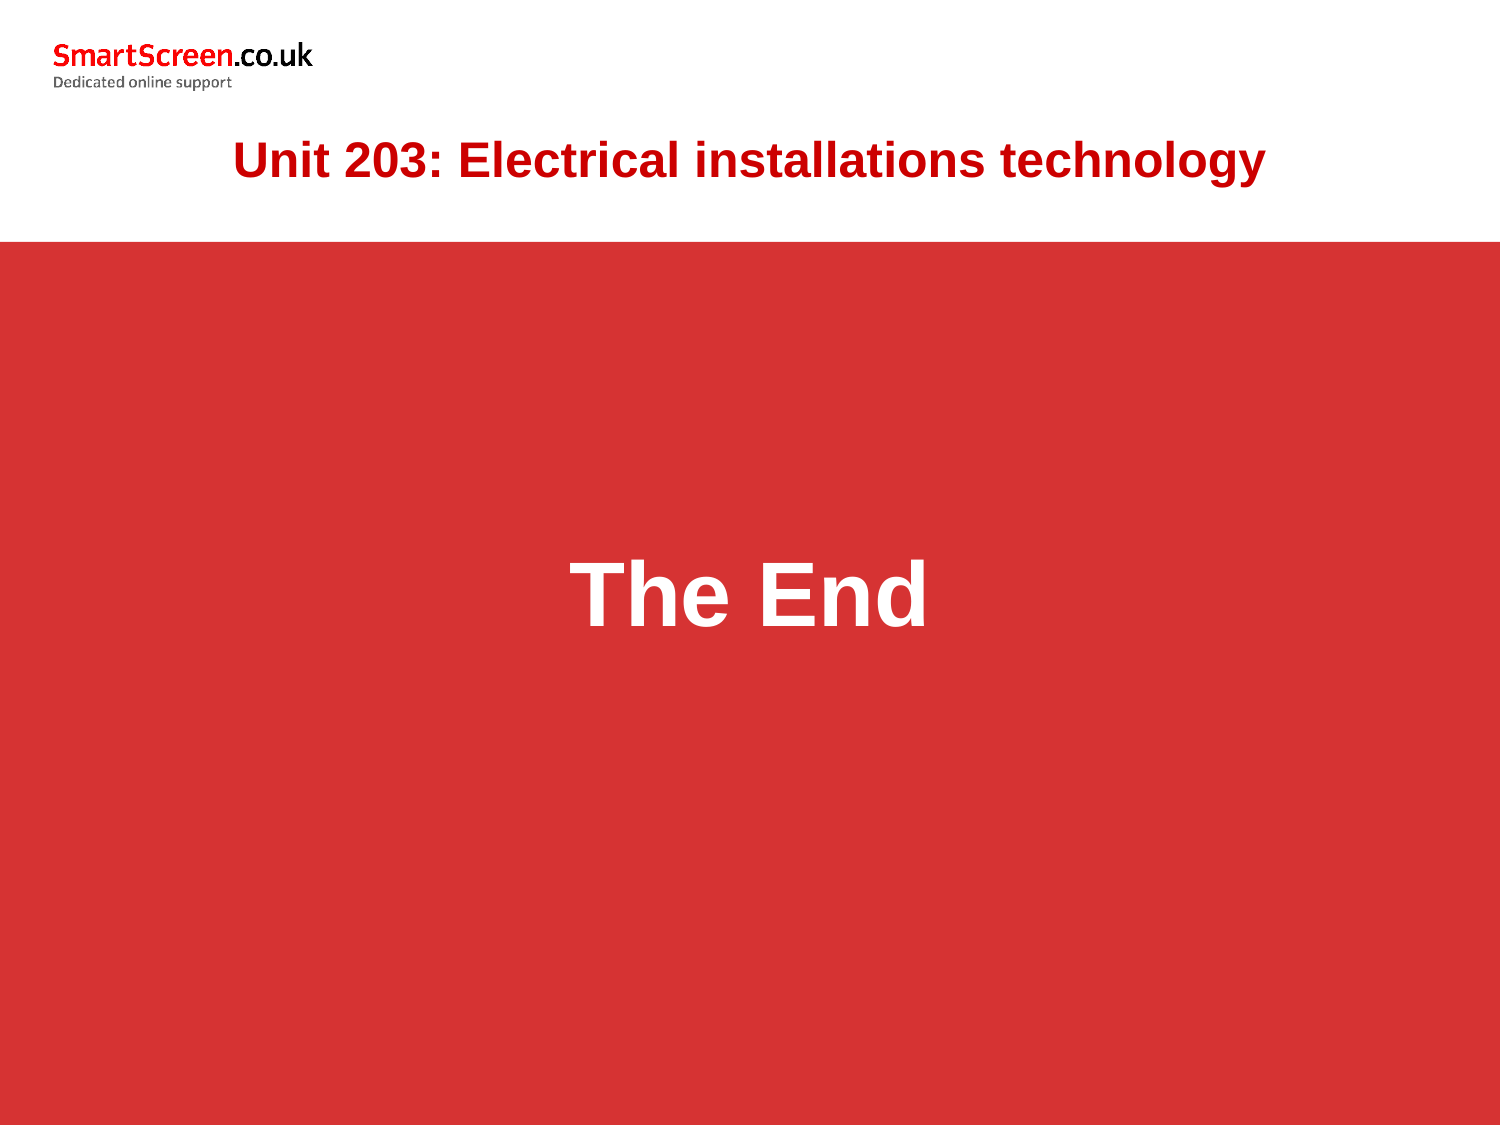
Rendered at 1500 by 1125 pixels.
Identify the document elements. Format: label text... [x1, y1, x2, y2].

text_box [0, 241, 1500, 1125]
list The End [75, 262, 1425, 1005]
text_box Unit 203: Electrical installations technology [0, 113, 1500, 209]
picture [53, 42, 313, 91]
